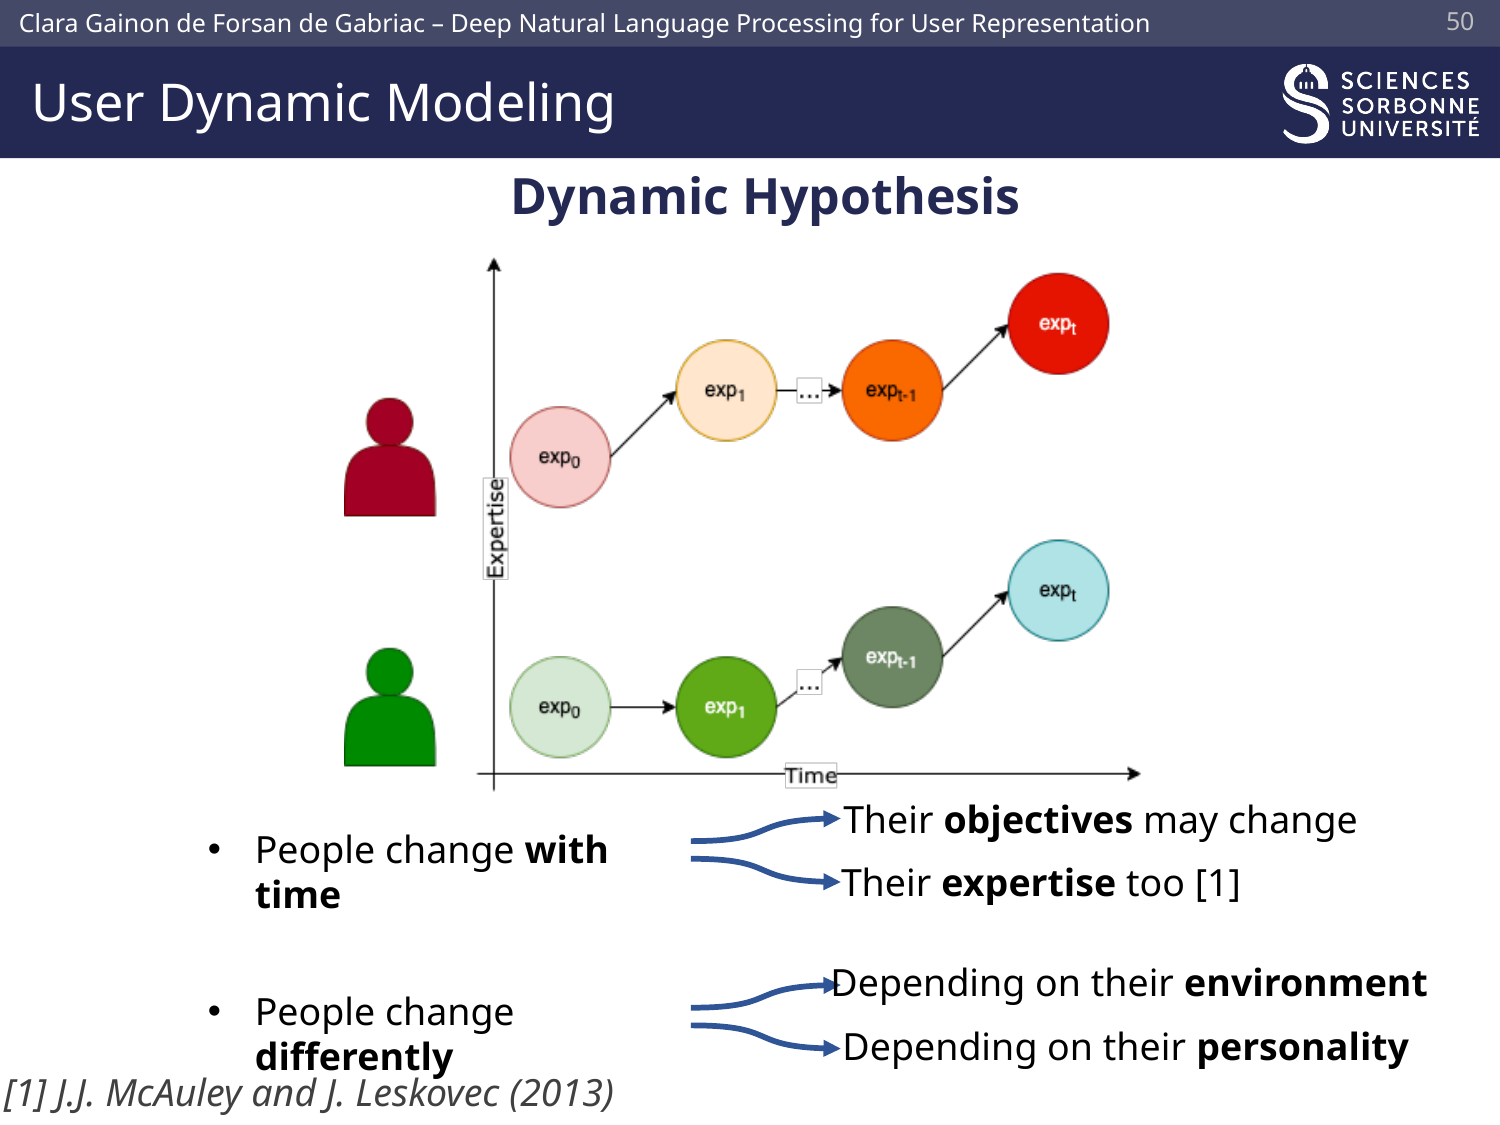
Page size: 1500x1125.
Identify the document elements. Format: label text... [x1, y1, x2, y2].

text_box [193, 788, 1348, 913]
title User Dynamic Modeling [16, 48, 1266, 161]
picture [344, 245, 1156, 788]
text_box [193, 951, 1397, 1077]
text_box [1] J.J. McAuley and J. Leskovec (2013) [0, 1061, 630, 1122]
slide_number 49 [1411, 0, 1490, 54]
text_box Dynamic Hypothesis [456, 157, 1076, 232]
